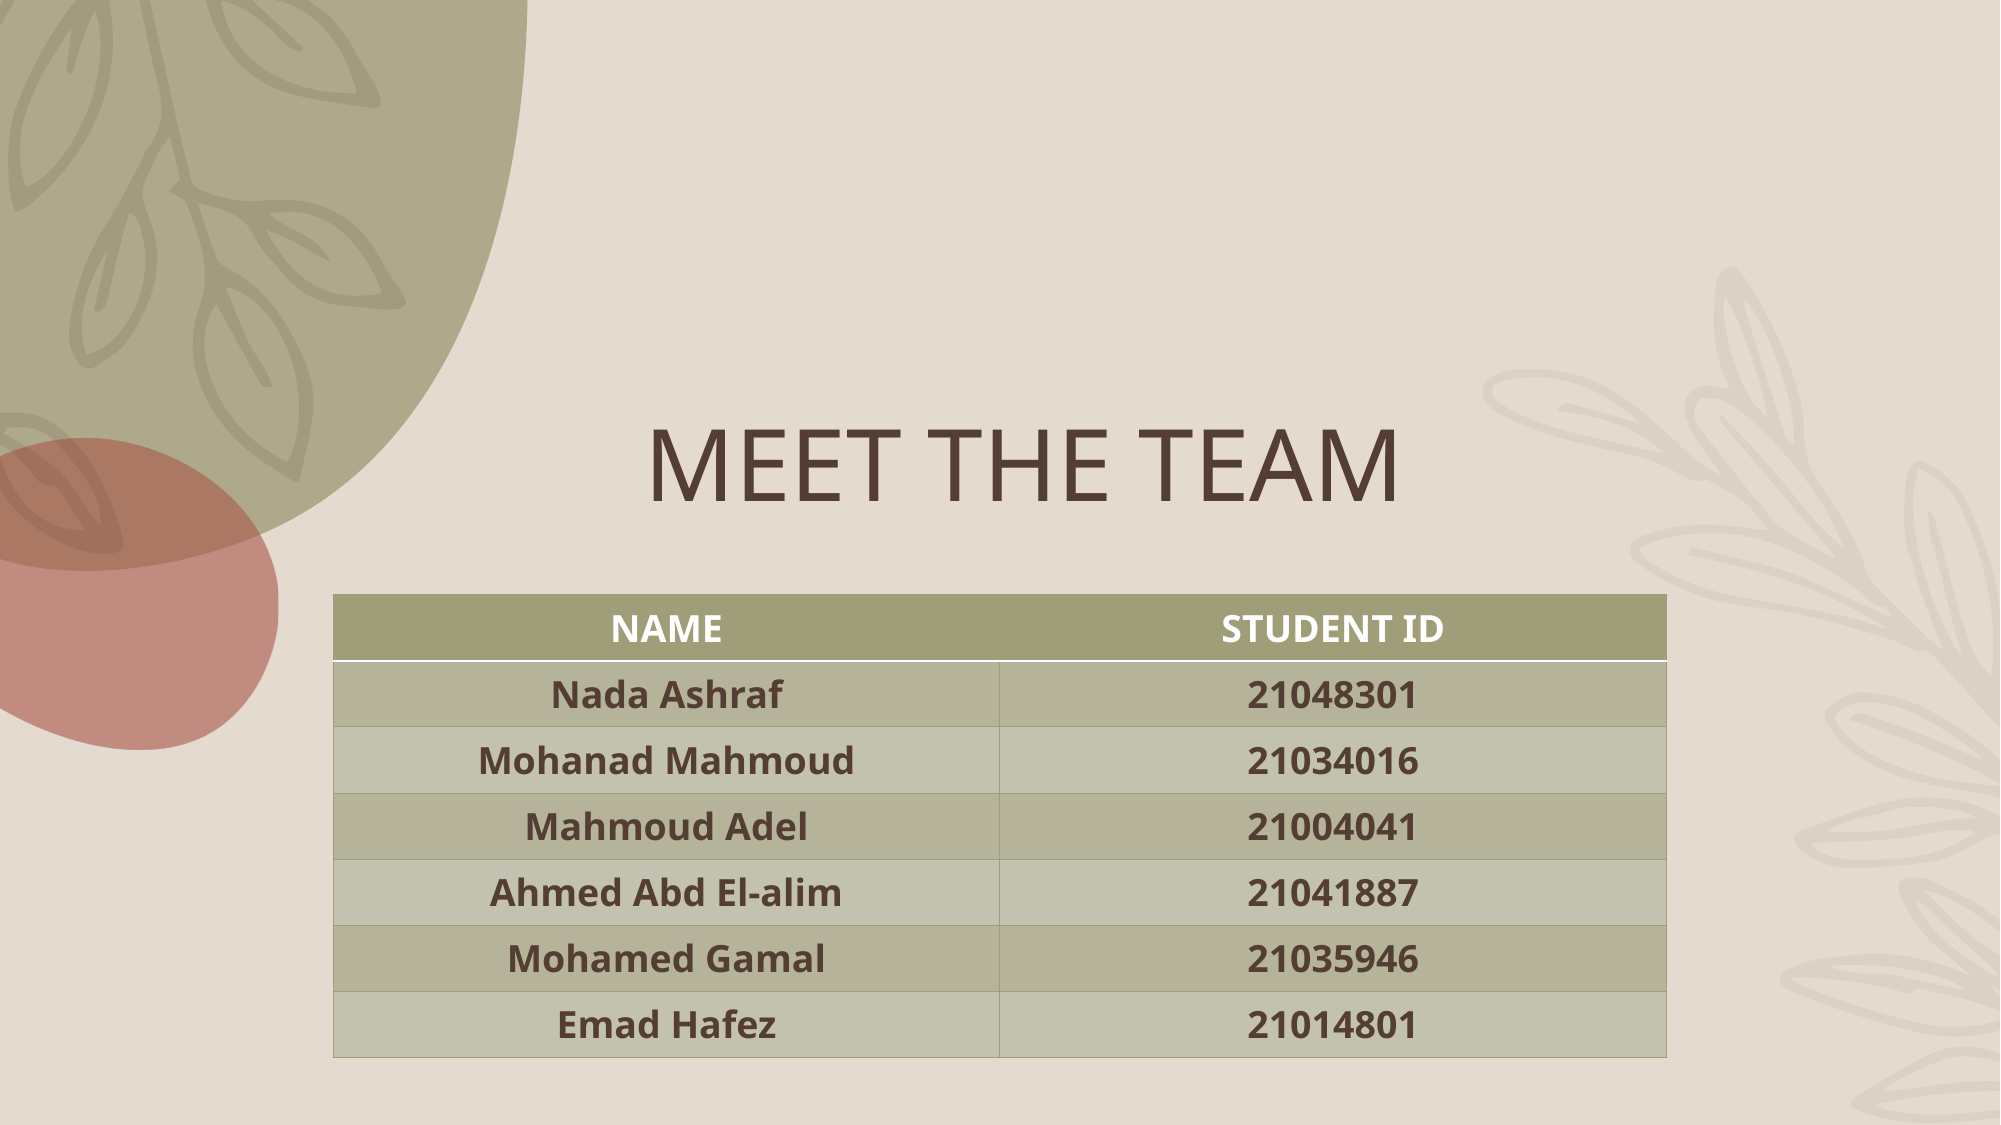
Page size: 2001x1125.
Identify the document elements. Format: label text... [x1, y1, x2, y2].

table_cell 21035946 [1000, 926, 1666, 991]
table_cell 21048301 [1000, 662, 1666, 726]
table_cell 21041887 [1000, 860, 1666, 925]
table_header STUDENT ID [1000, 595, 1666, 660]
table_header NAME [334, 595, 999, 660]
table_cell Ahmed Abd El-alim [334, 860, 999, 925]
title MEET THE TEAM [174, 385, 1875, 531]
table_cell Emad Hafez [334, 992, 999, 1057]
table_cell 21034016 [1000, 727, 1666, 793]
picture [0, 438, 279, 750]
table_cell 21004041 [1000, 794, 1666, 859]
table_cell Mahmoud Adel [334, 794, 999, 859]
table_cell 21014801 [1000, 992, 1666, 1057]
table_cell Mohamed Gamal [334, 926, 999, 991]
table_cell Nada Ashraf [334, 662, 999, 726]
table_cell Mohanad Mahmoud [334, 727, 999, 793]
